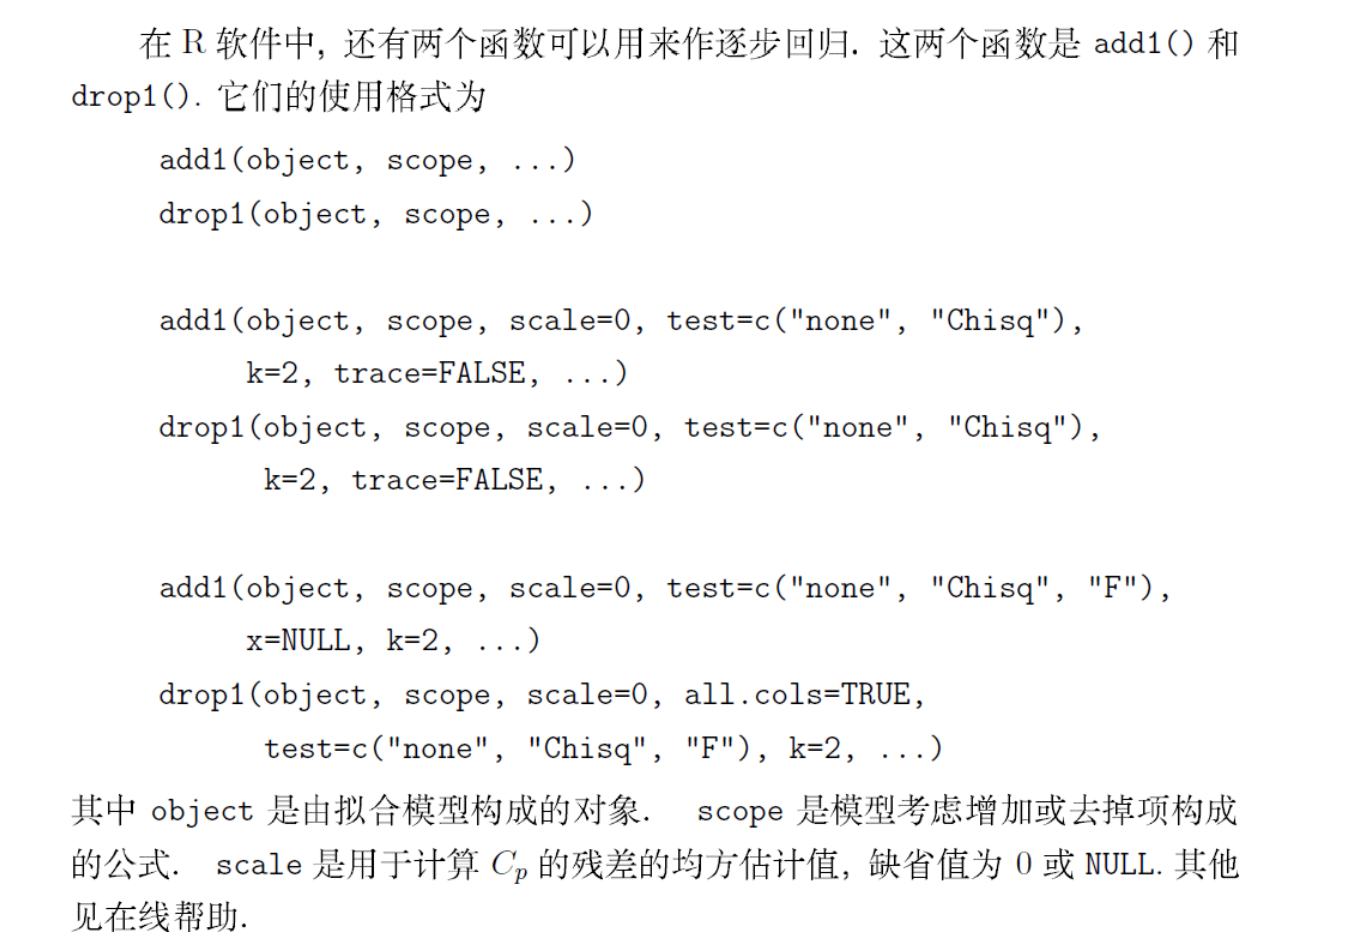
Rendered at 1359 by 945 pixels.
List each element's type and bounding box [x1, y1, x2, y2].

picture [59, 10, 1251, 932]
